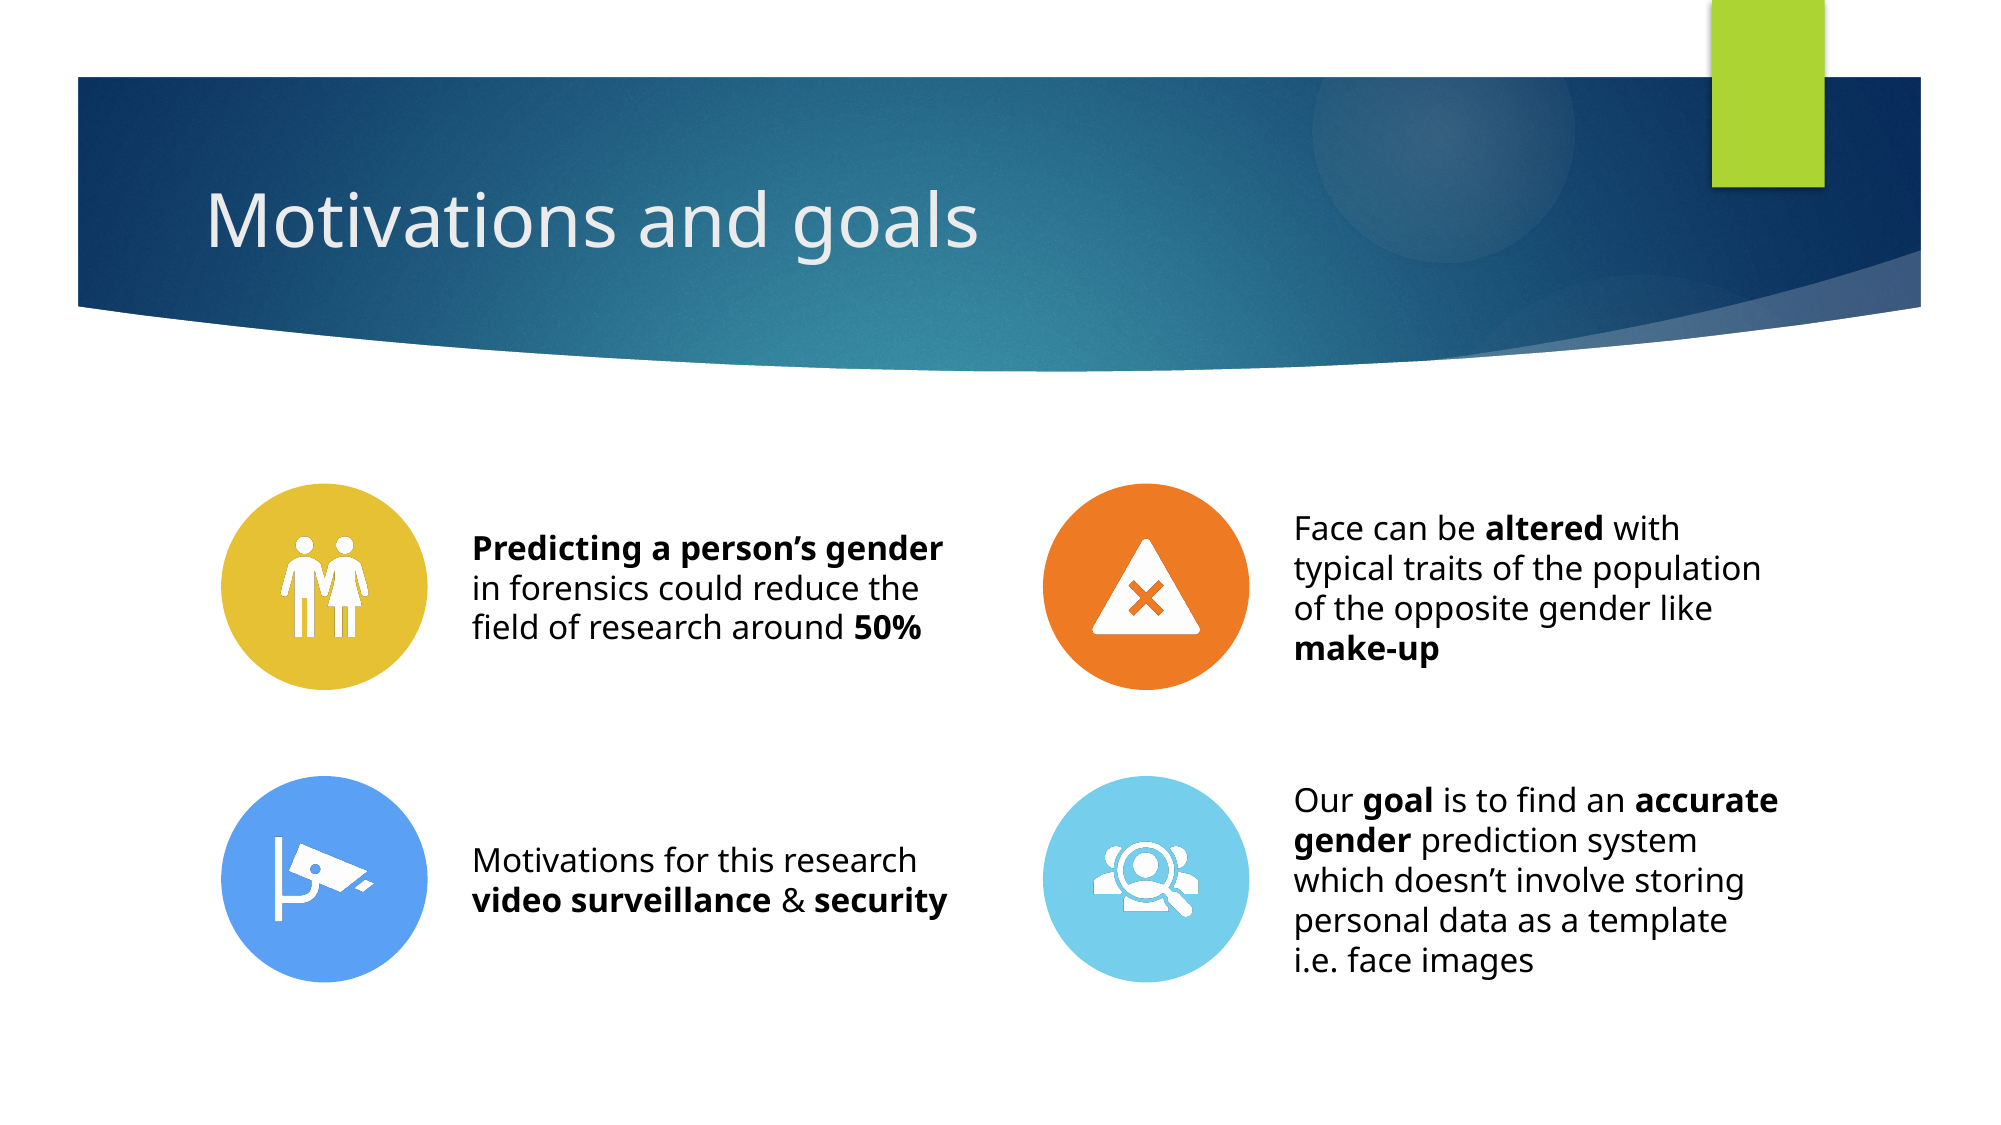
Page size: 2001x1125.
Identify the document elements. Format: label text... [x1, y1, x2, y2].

title Motivations and goals [189, 159, 1627, 276]
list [210, 479, 1791, 987]
